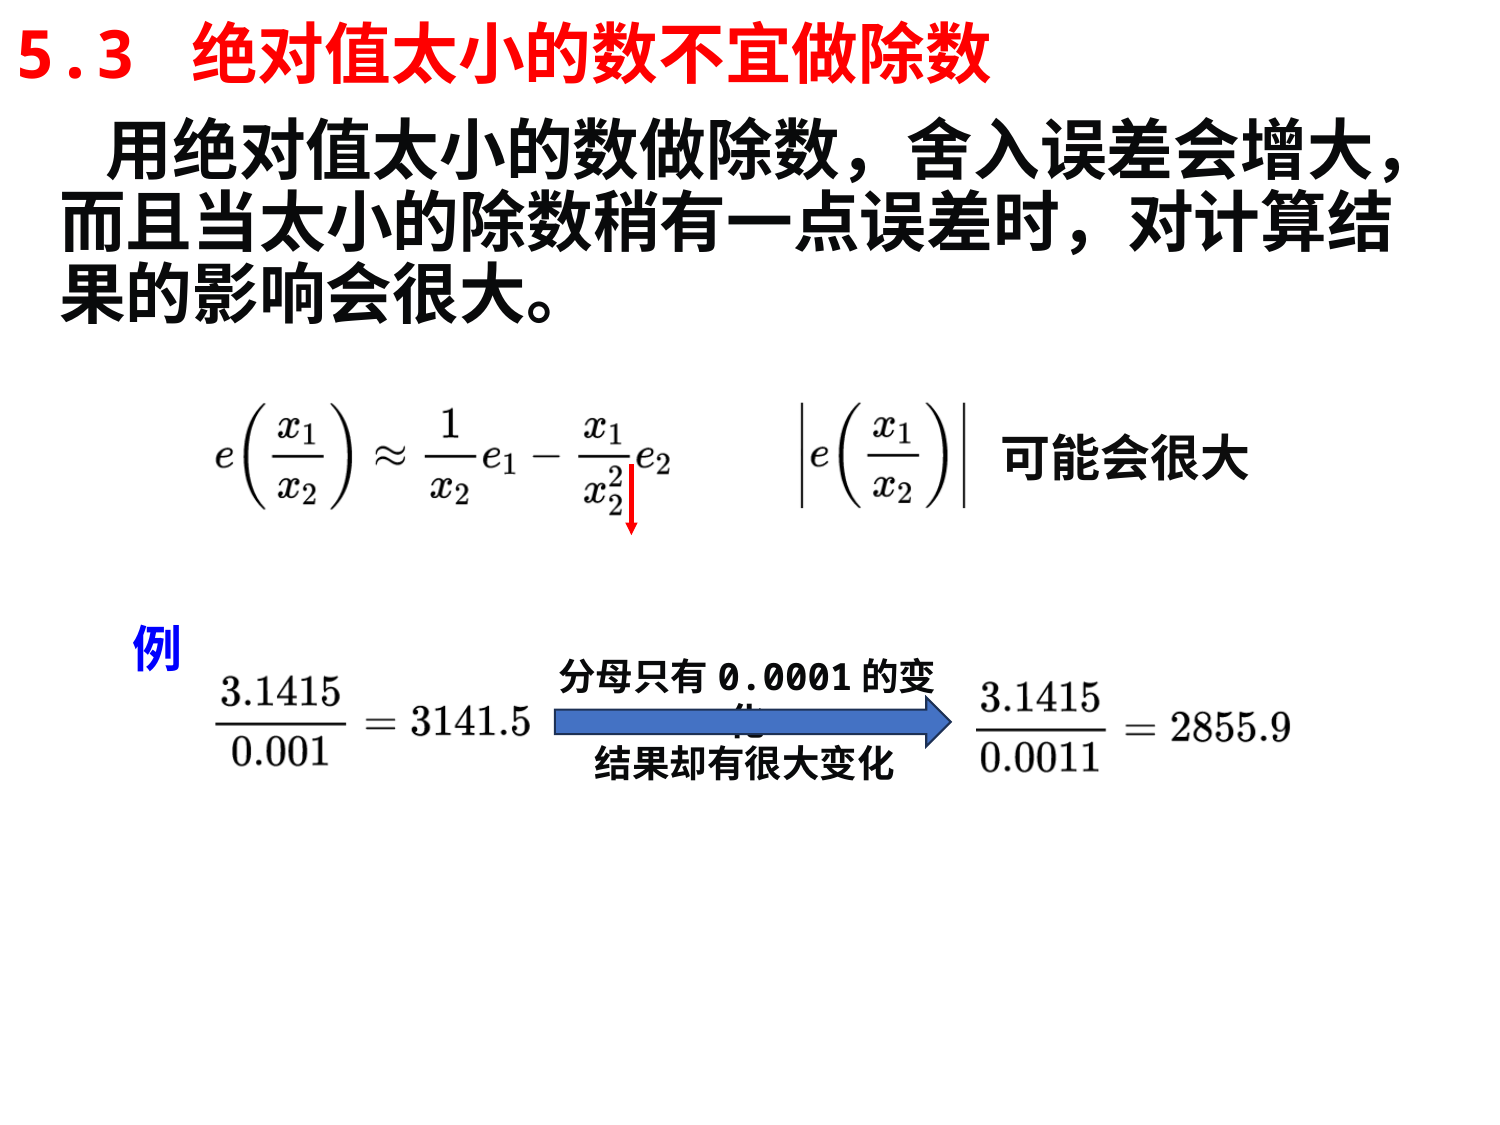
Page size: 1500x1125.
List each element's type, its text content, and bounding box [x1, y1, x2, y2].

text_box 分母只有0.0001的变化 [533, 645, 961, 750]
text_box 可能会很大 [985, 419, 1266, 494]
picture [976, 675, 1294, 780]
picture [779, 385, 982, 529]
title 5.3 绝对值太小的数不宜做除数 [0, 0, 1500, 114]
text_box [553, 694, 953, 749]
text_box 结果却有很大变化 [567, 736, 923, 793]
picture [206, 661, 534, 777]
picture [207, 395, 674, 519]
subtitle 用绝对值太小的数做除数，舍入误差会增大，而且当太小的除数稍有一点误差时，对计算结果的影响会很大。 [44, 109, 1456, 382]
text_box 例 [117, 609, 198, 685]
